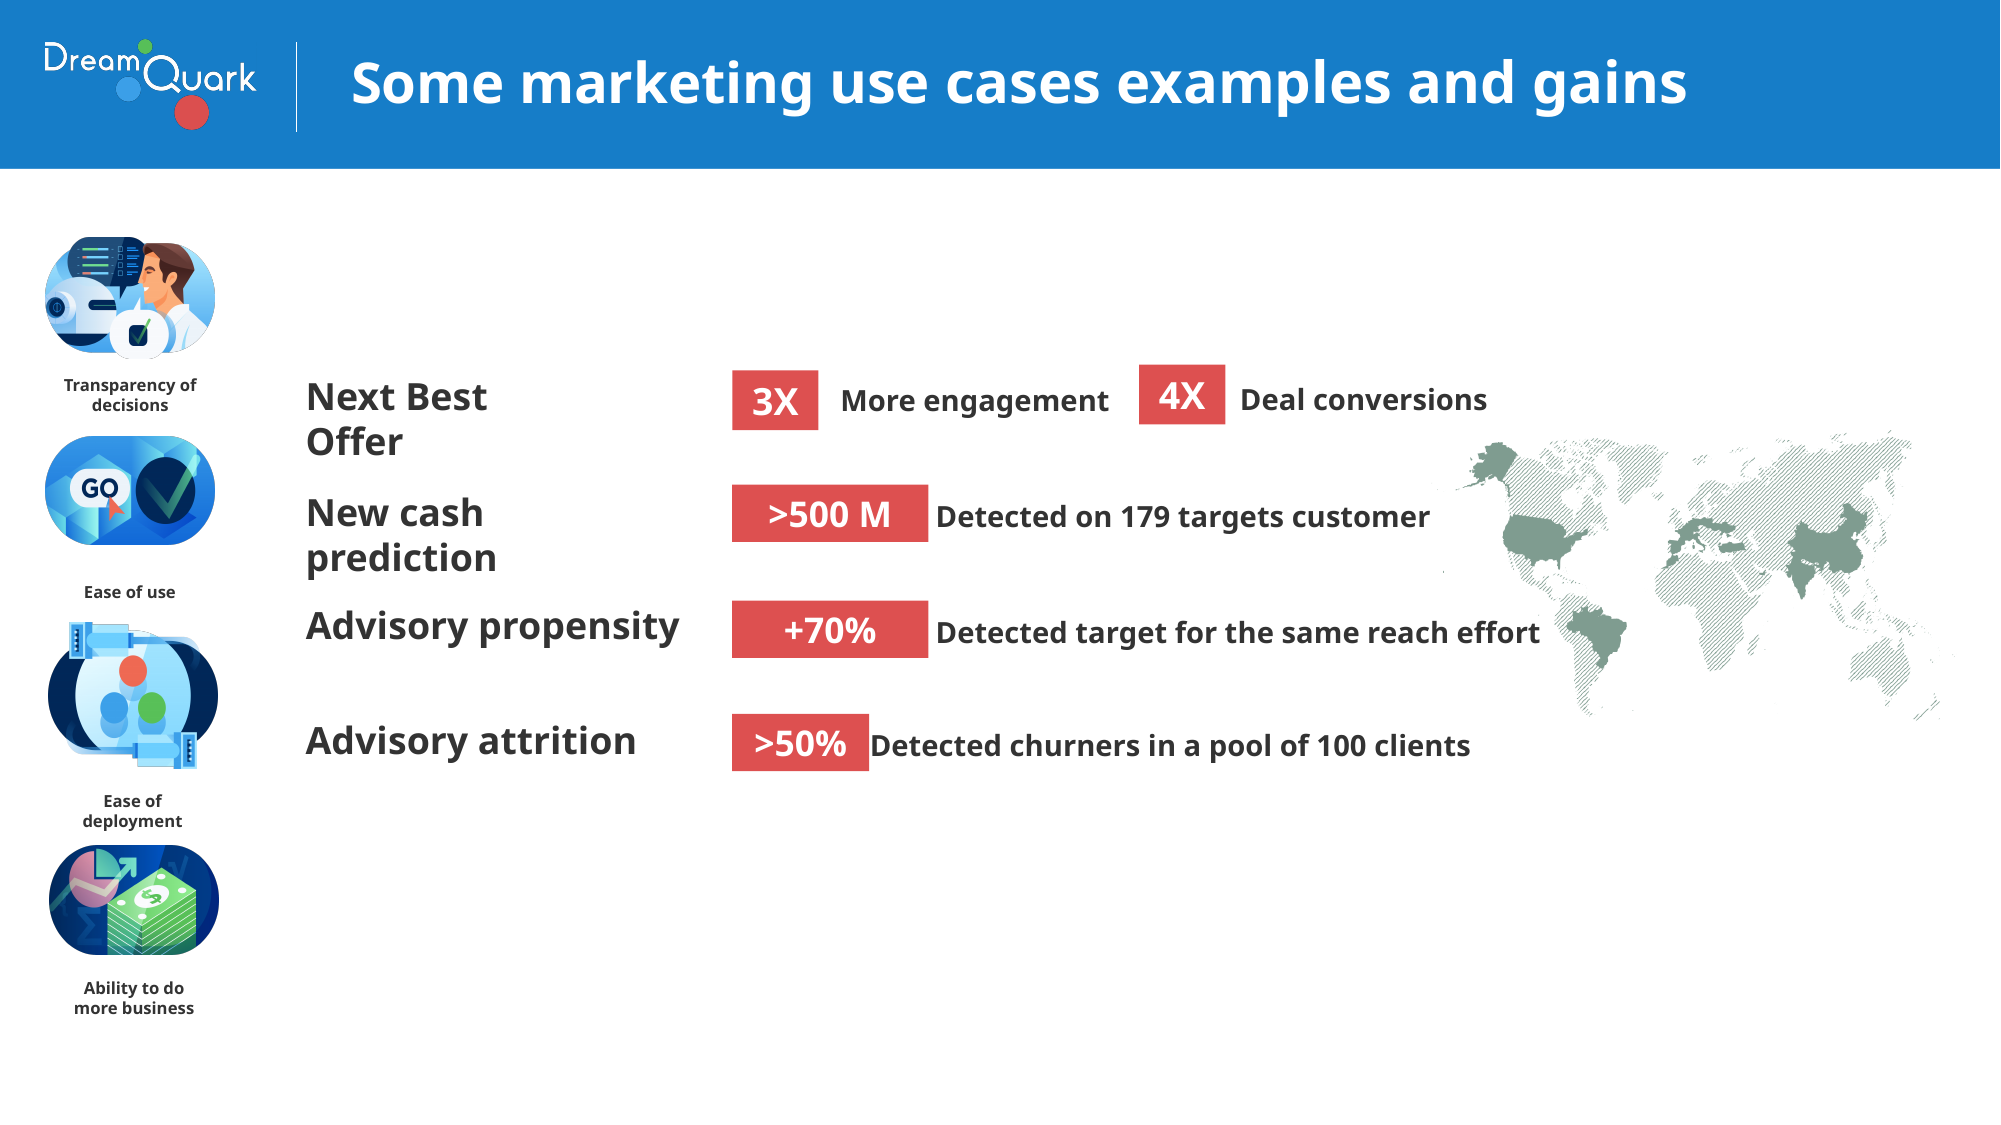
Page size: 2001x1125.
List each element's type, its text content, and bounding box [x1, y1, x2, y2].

text_box Advisory propensity [269, 583, 735, 665]
text_box New cash prediction [269, 471, 723, 598]
picture [1431, 430, 1957, 722]
text_box Detected on 179 targets customer [899, 480, 1431, 551]
text_box Deal conversions [1225, 373, 1547, 424]
text_box +70% [732, 600, 929, 658]
picture [45, 39, 257, 130]
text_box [45, 237, 219, 1025]
text_box 4X [1139, 364, 1226, 425]
text_box Advisory attrition [269, 699, 823, 781]
text_box >50% [732, 713, 870, 772]
title Some marketing use cases examples and gains [336, 22, 1863, 148]
text_box 3X [732, 370, 819, 431]
text_box More engagement [770, 364, 1173, 435]
text_box >500 M [732, 484, 929, 542]
text_box Next Best Offer [269, 354, 617, 471]
text_box Detected churners in a pool of 100 clients [827, 709, 1515, 780]
text_box Detected target for the same reach effort [899, 596, 1431, 667]
